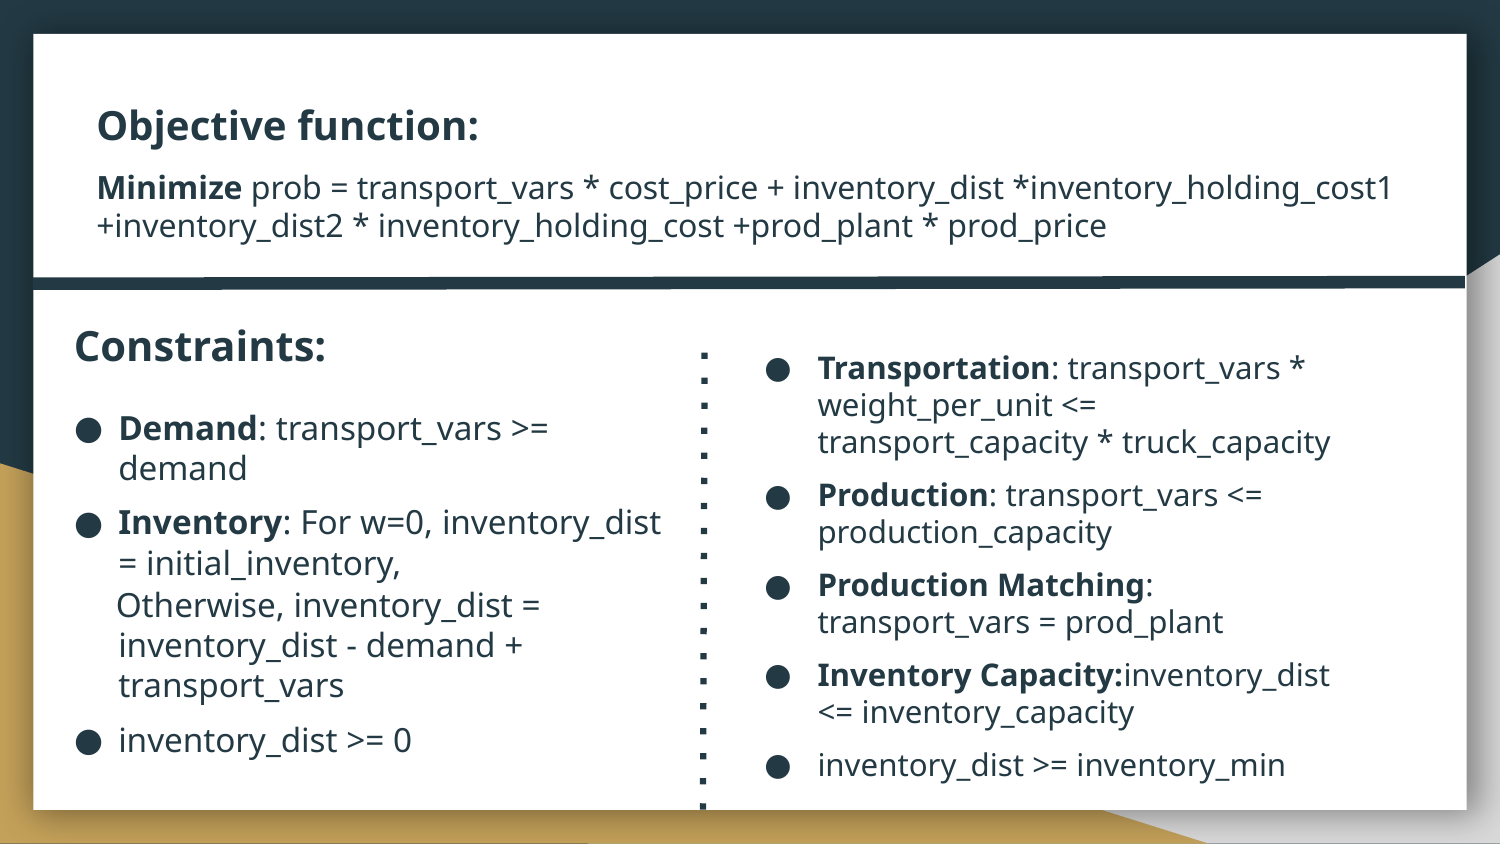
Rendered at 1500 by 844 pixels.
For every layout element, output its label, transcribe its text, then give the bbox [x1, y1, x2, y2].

text_box Transportation: transport_vars * weight_per_unit <= transport_capacity * truck_capacity Production: transport_vars <= production_capacity Production Matching: transport_vars = prod_plant Inventory Capacity:inventory_dist <= inventory_capacity inventory_dist >= inventory_min [727, 332, 1383, 825]
title Objective function: Minimize prob = transport_vars * cost_price + inventory_dist *inventory_holding_cost1 +inventory_dist2 * inventory_holding_cost +prod_plant * prod_price [81, 85, 1417, 262]
text_box Demand: transport_vars >= demand Inventory: For w=0, inventory_dist = initial_inventory, Otherwise, inventory_dist = inventory_dist - demand + transport_vars inventory_dist >= 0 [59, 418, 679, 751]
text_box Constraints: [59, 304, 1003, 418]
